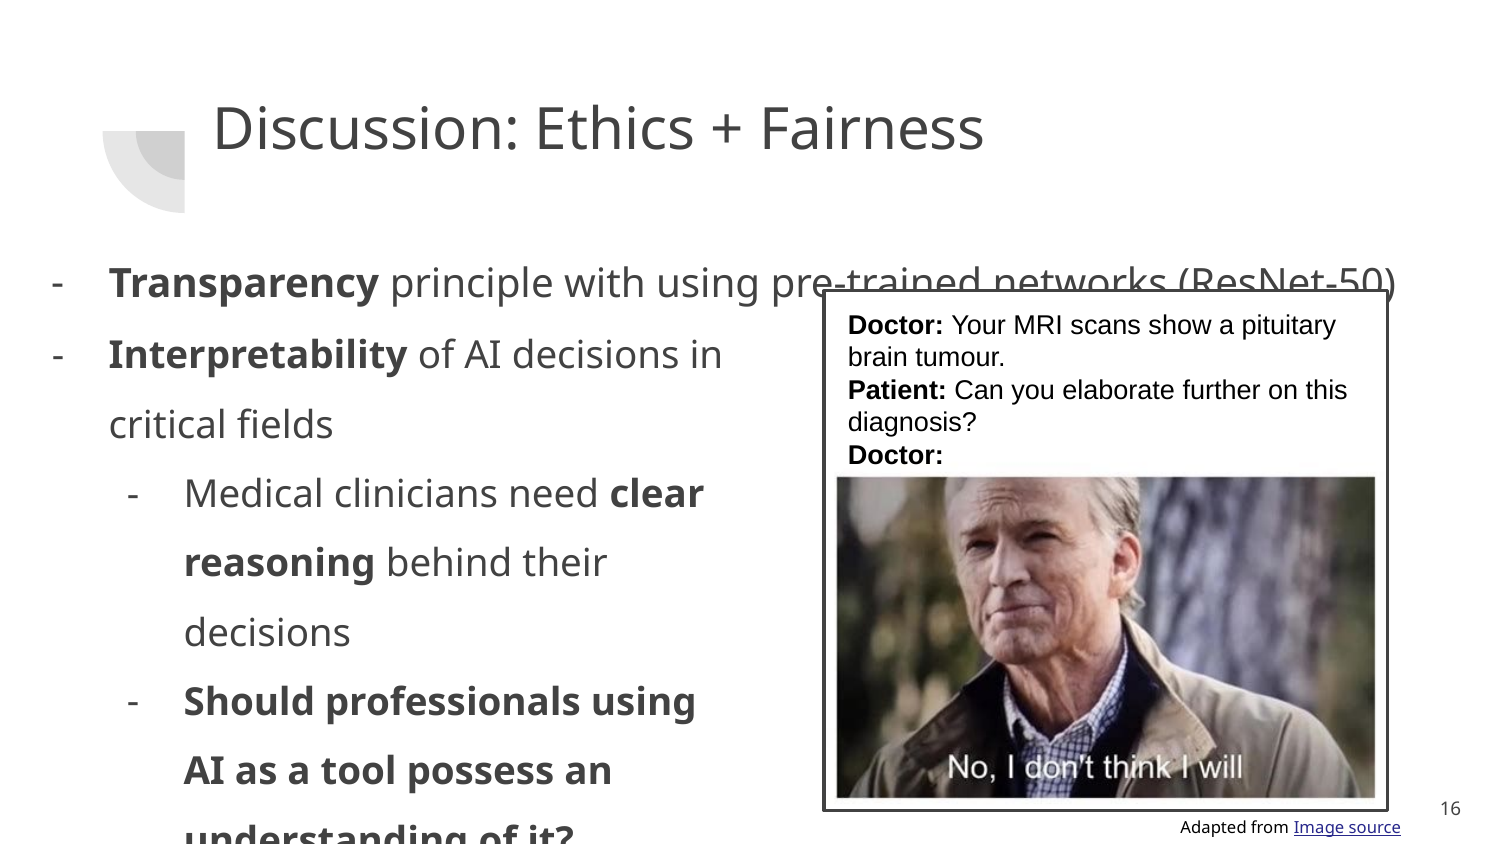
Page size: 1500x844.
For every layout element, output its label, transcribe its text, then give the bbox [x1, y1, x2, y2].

text_box Interpretability of AI decisions in critical fields Medical clinicians need clear reasoning behind their decisions Should professionals using AI as a tool possess an understanding of it? [18, 292, 761, 844]
text_box Adapted from Image source [1165, 802, 1444, 835]
list Transparency principle with using pre-trained networks (ResNet-50) [18, 218, 1451, 382]
slide_number ‹#› [1386, 777, 1477, 842]
picture [825, 291, 1387, 810]
title Discussion: Ethics + Fairness [197, 76, 1351, 218]
